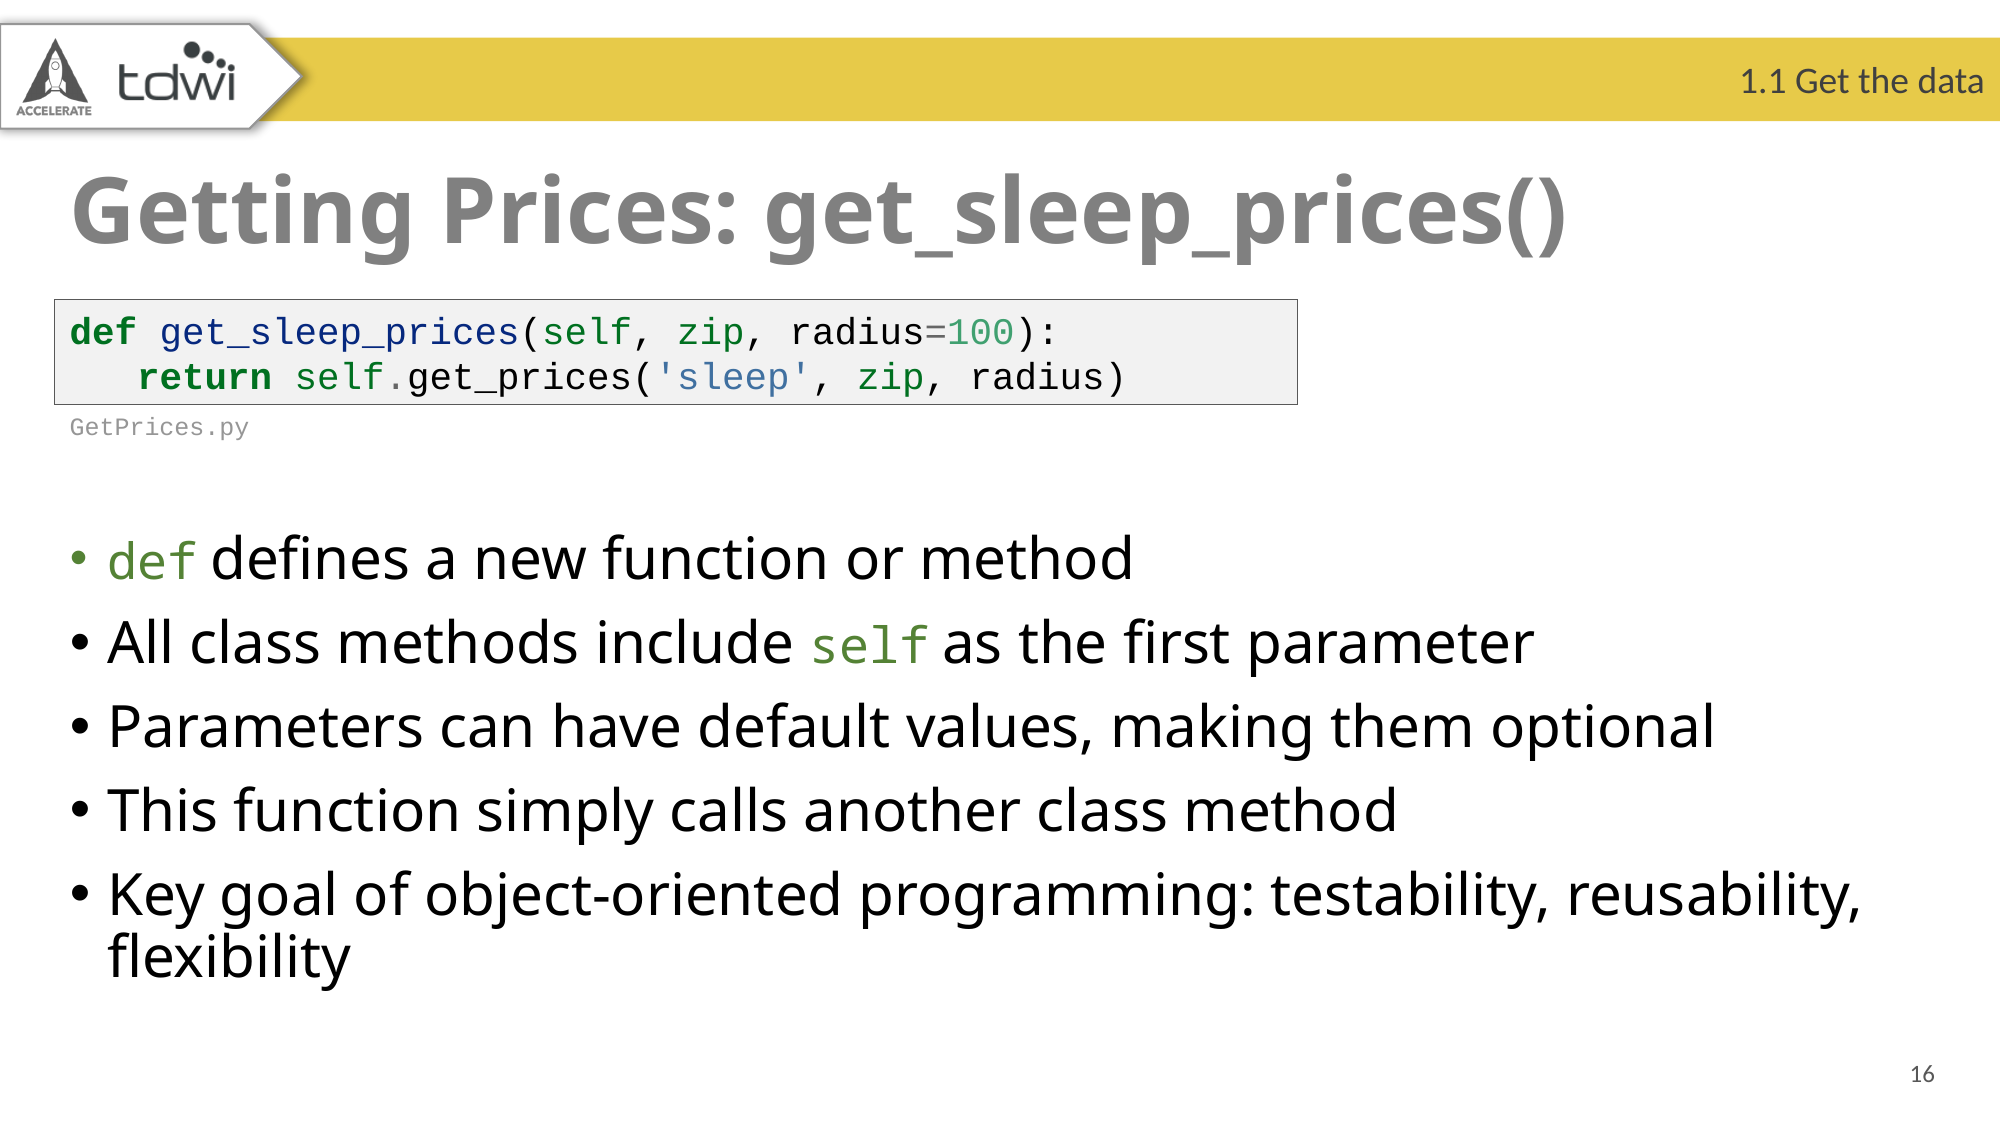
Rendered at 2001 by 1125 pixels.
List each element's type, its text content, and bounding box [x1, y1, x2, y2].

text_box def get_sleep_prices(self, zip, radius=100): return self.get_prices('sleep', zip, radius) [54, 299, 1298, 403]
text_box GetPrices.py [54, 403, 1298, 449]
title Getting Prices: get_sleep_prices() [54, 150, 1950, 278]
text_box 1.1 Get the data [1393, 48, 2000, 109]
list def defines a new function or method All class methods include self as the first parameter Parameters can have default values, making them optional This function simply calls another class method Key goal of object-oriented programming: testability, reusability, flexibility [54, 521, 1950, 988]
picture [115, 35, 239, 108]
slide_number 16 [1500, 1042, 1950, 1103]
